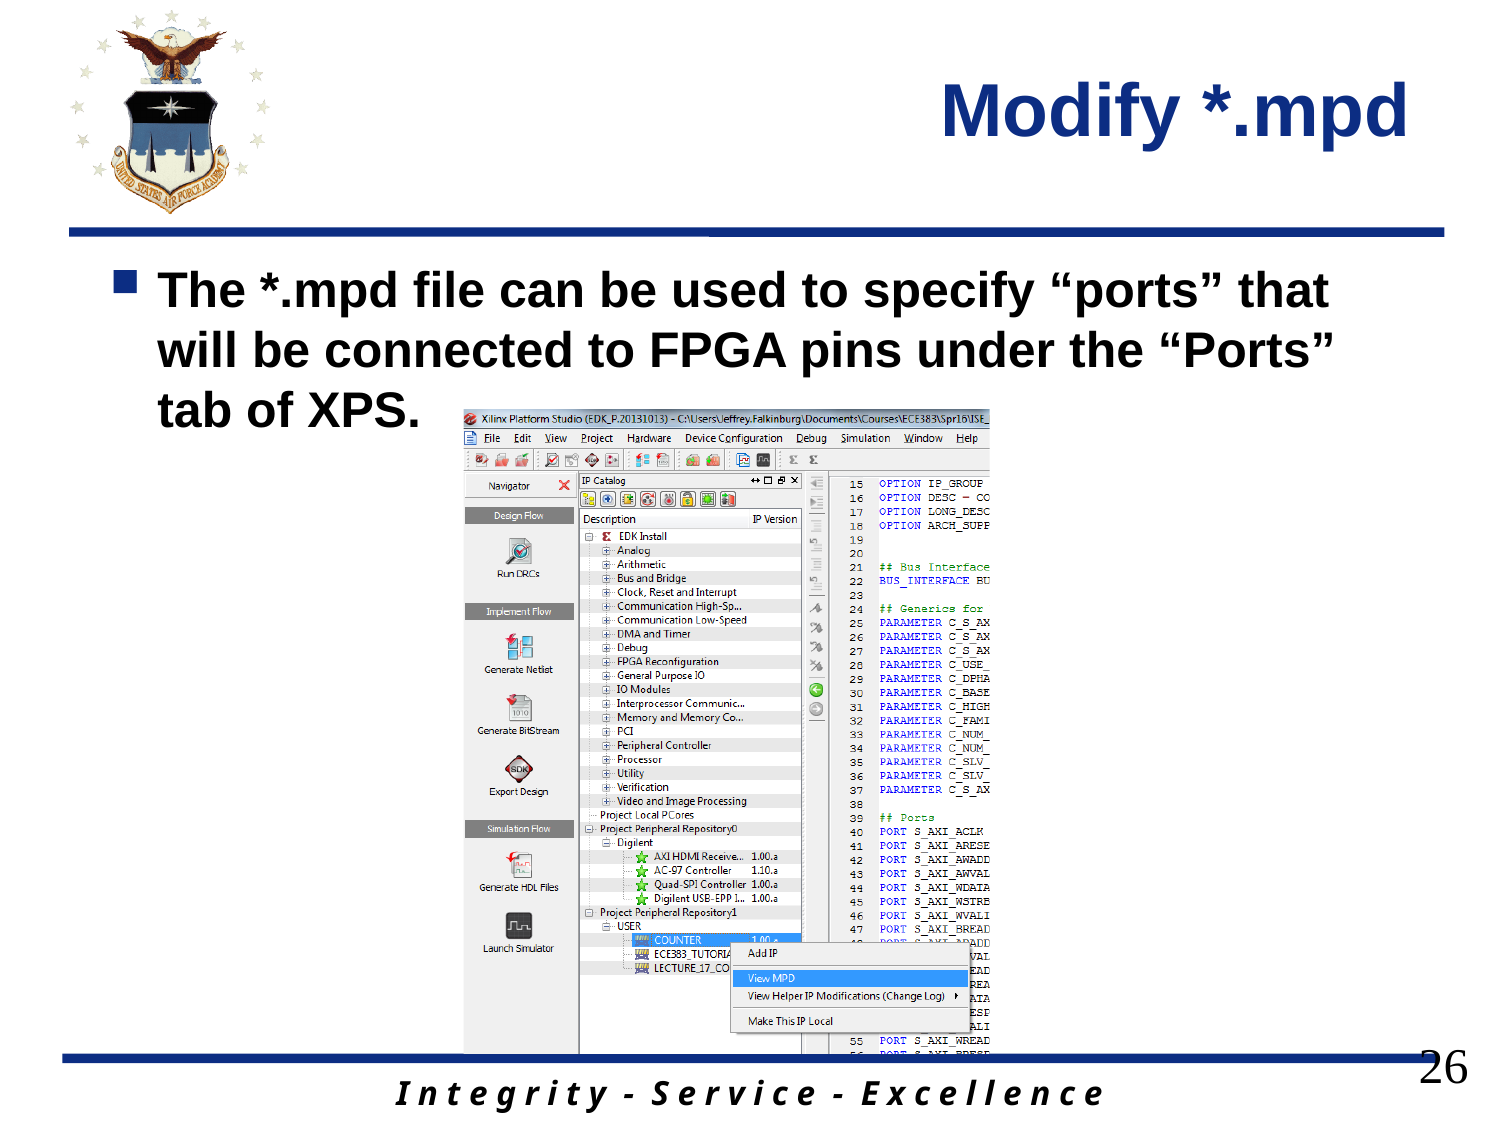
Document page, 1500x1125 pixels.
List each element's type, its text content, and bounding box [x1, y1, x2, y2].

list The *.mpd file can be used to specify “ports” that will be connected to FPGA pins under the “Ports” tab of XPS. [95, 249, 1430, 960]
slide_number 26 [1133, 1025, 1484, 1105]
picture [63, 0, 275, 222]
picture [463, 409, 990, 1054]
title Modify *.mpd [313, 12, 1427, 201]
